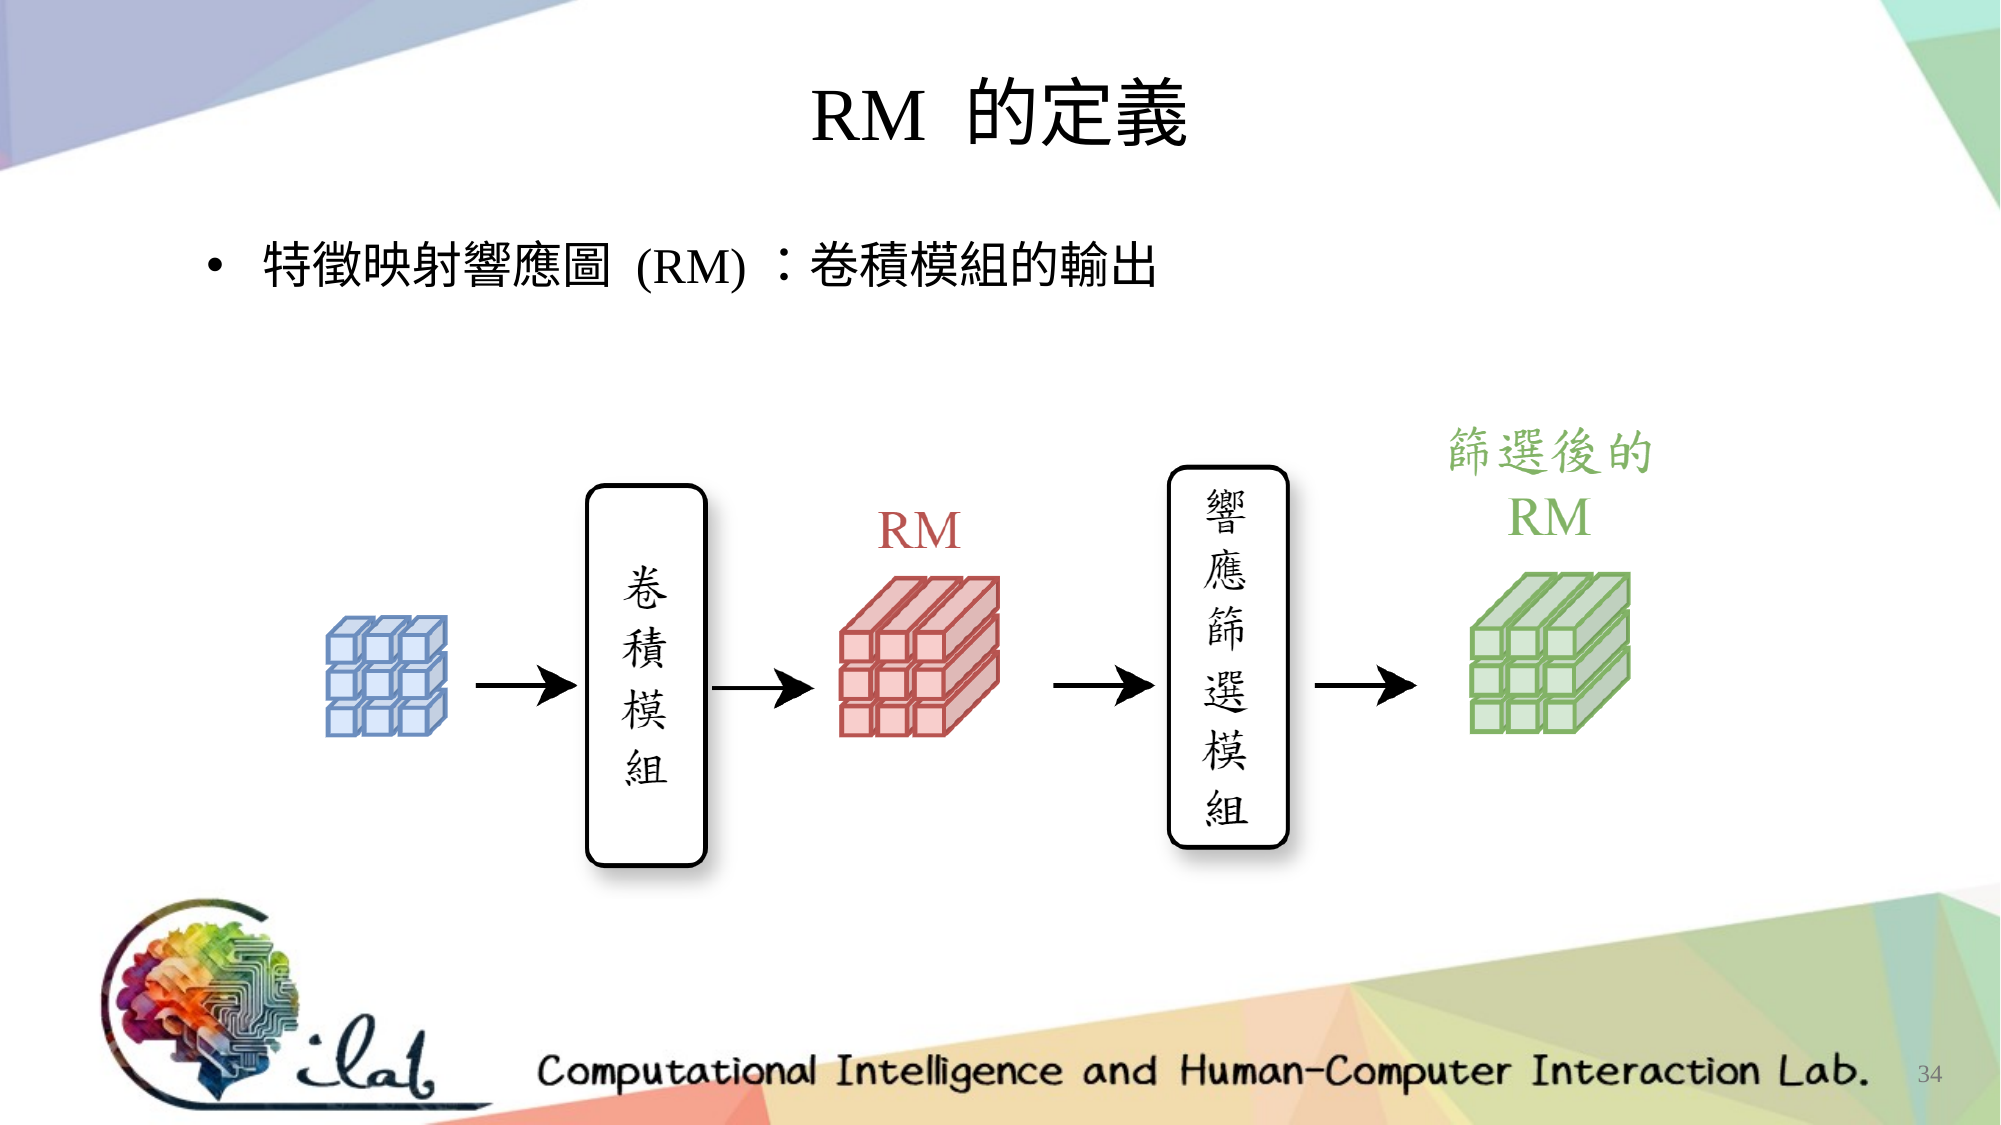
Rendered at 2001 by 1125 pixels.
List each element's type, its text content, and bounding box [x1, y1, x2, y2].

text_box RM 的定義 [796, 57, 1205, 163]
slide_number 34 [1507, 1042, 1958, 1103]
text_box 特徵映射響應圖 (RM)：卷積模組的輸出 [191, 226, 1835, 542]
picture [0, 0, 2001, 1125]
